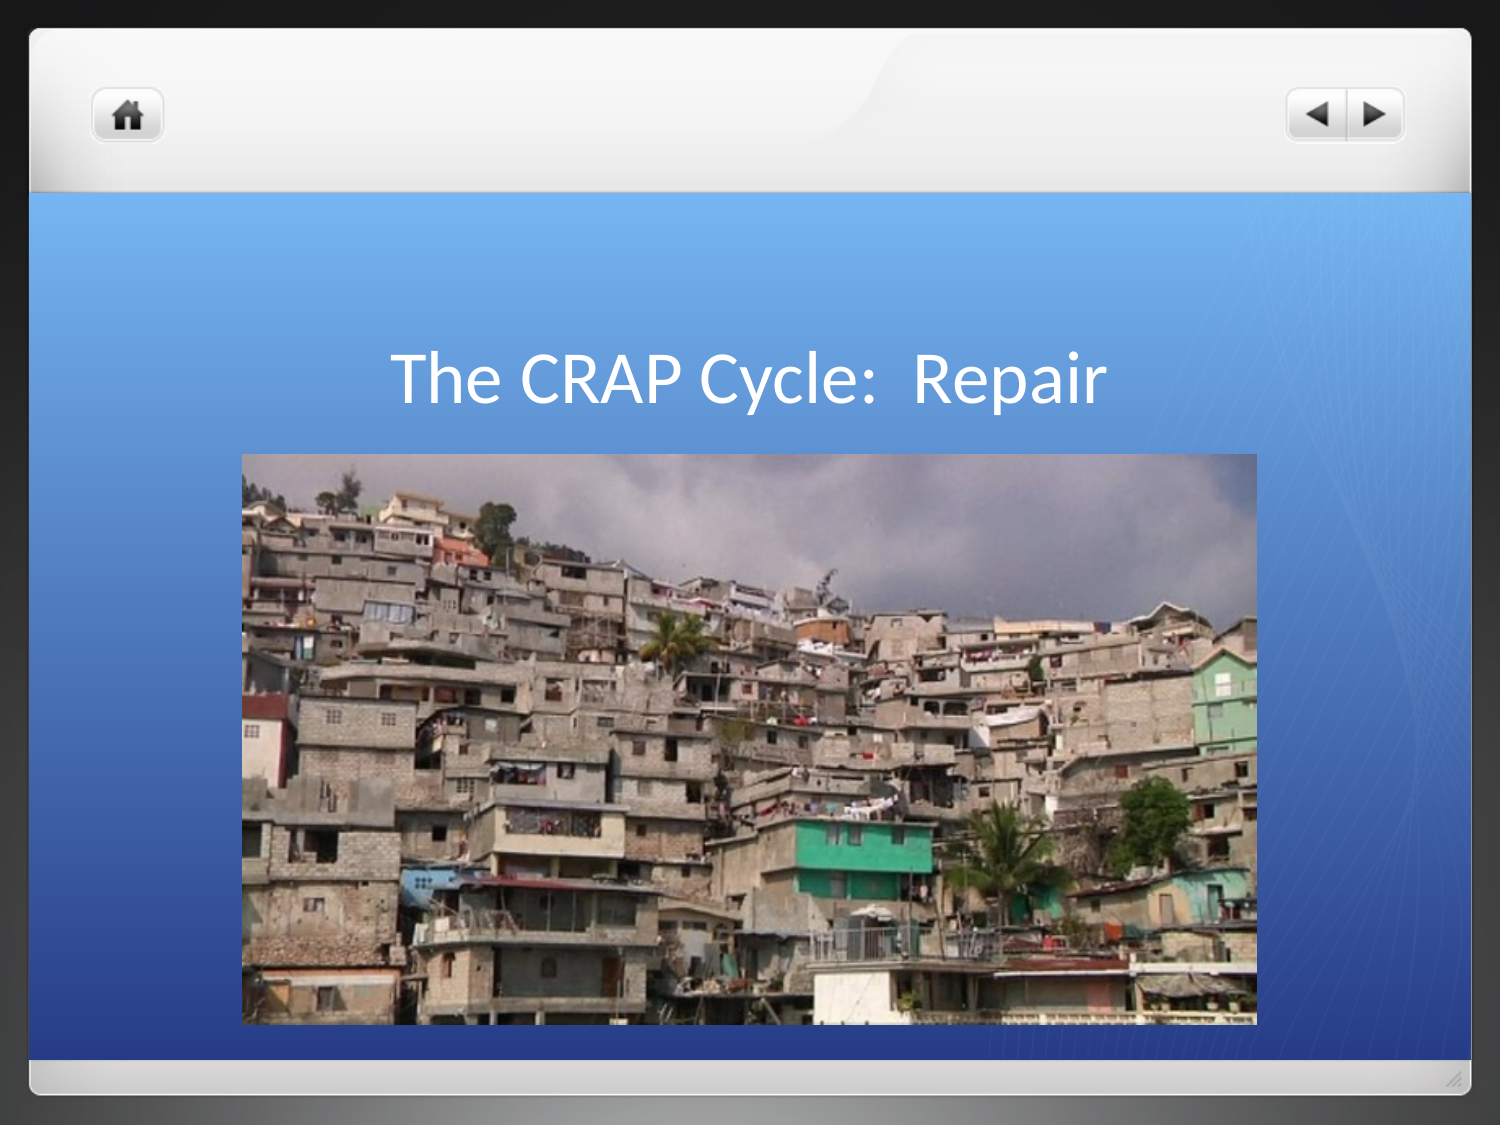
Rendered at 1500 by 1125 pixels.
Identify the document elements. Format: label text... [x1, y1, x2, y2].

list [67, 453, 1432, 1026]
title The CRAP Cycle: Repair [68, 238, 1432, 427]
picture [0, 0, 1500, 1125]
